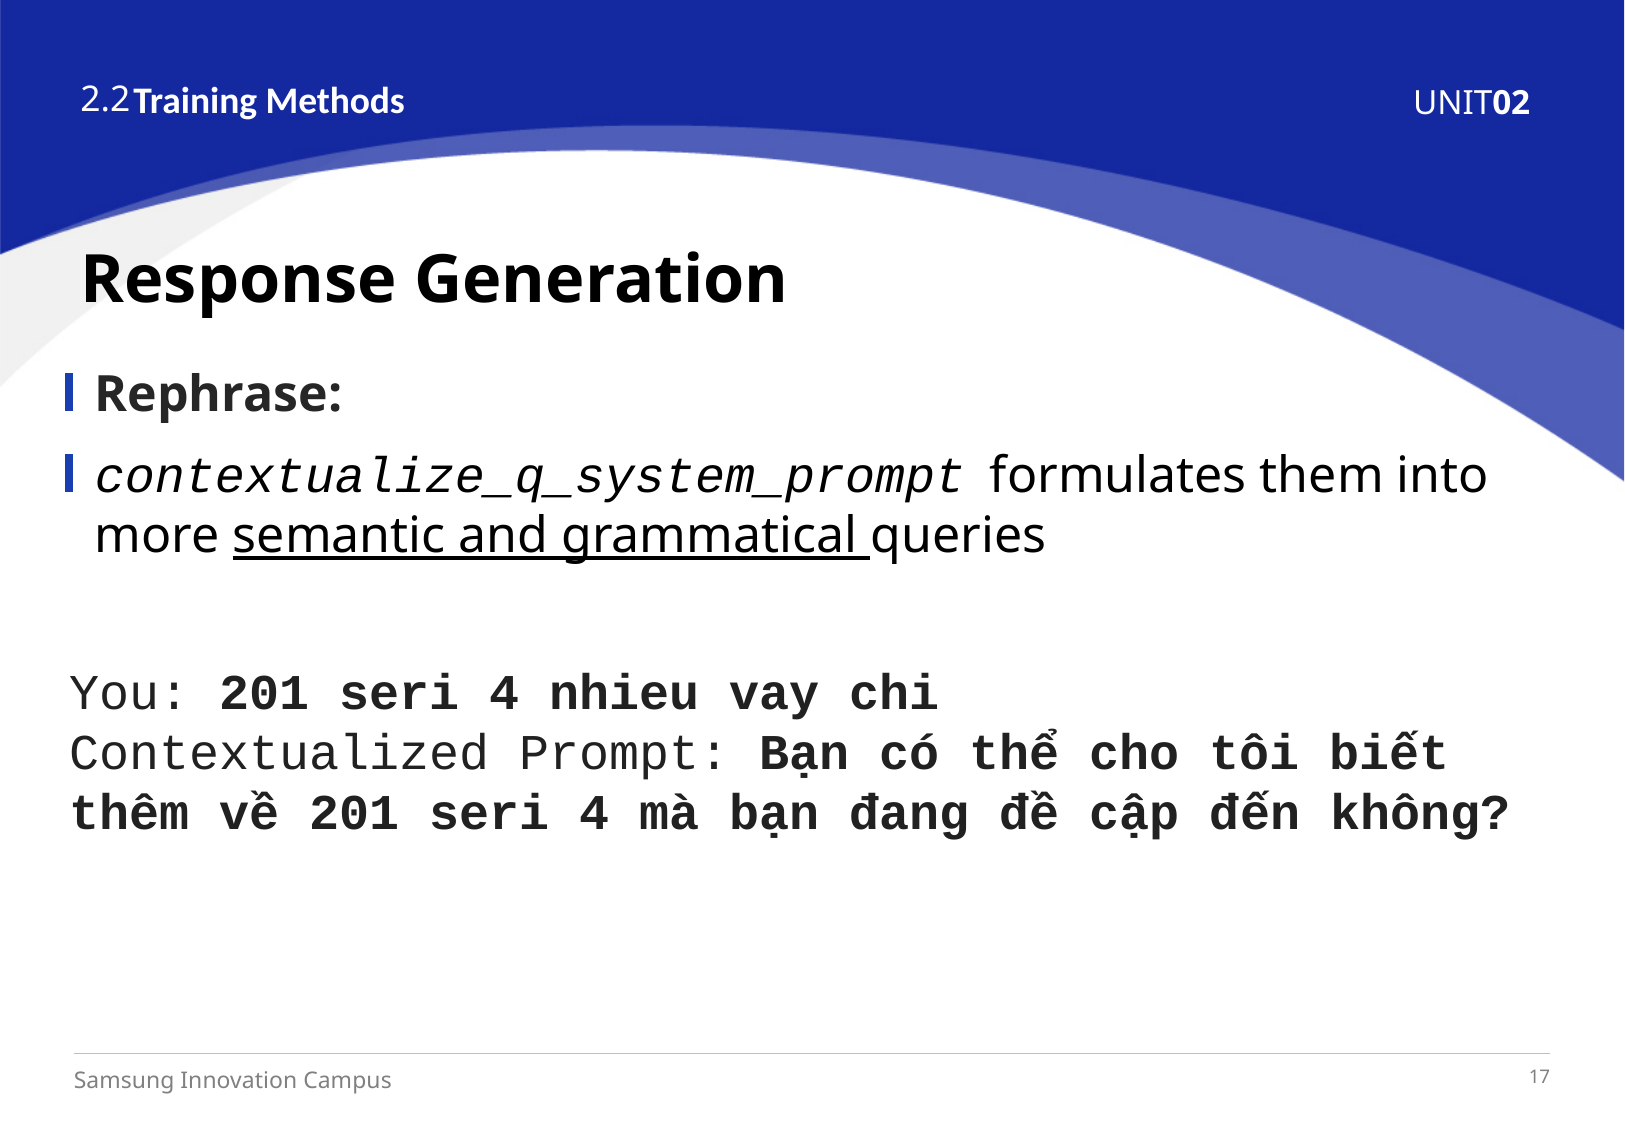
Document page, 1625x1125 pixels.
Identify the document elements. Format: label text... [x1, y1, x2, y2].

text_box Training Methods [199, 73, 1241, 165]
text_box 02 [1477, 78, 1615, 125]
picture [0, 0, 1625, 1125]
text_box Response Generation [65, 238, 1467, 326]
text_box UNIT [1398, 78, 1557, 170]
text_box Rephrase: contextualize_q_system_prompt formulates them into more semantic and grammatical queries [65, 361, 1511, 583]
text_box 2.2 [65, 73, 199, 165]
text_box You: 201 seri 4 nhieu vay chi Contextualized Prompt: Bạn có thể cho tôi biết thêm về 201 seri 4 mà bạn đang đề cập đến không? [54, 652, 1547, 847]
